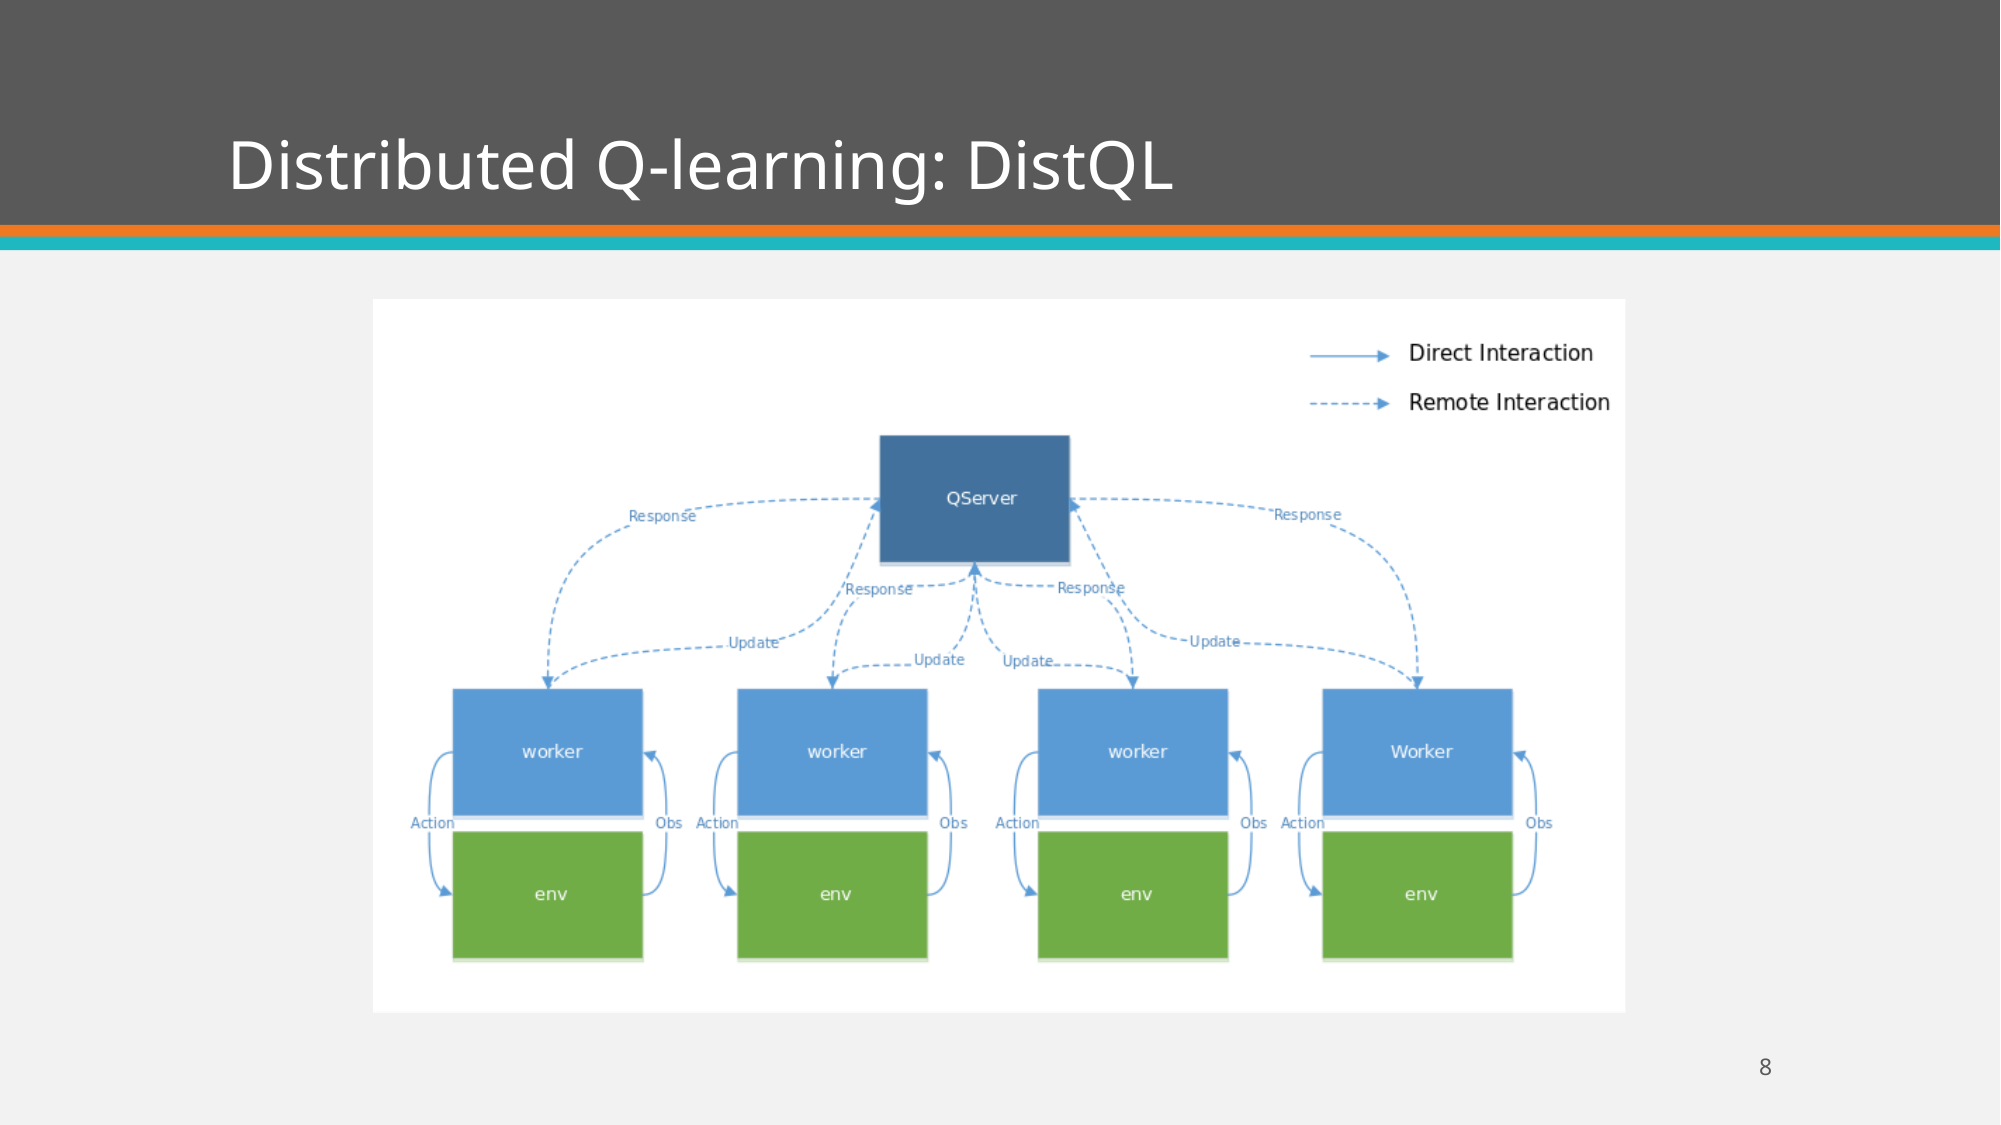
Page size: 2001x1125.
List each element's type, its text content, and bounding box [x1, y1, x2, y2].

slide_number 8 [1562, 1045, 1788, 1091]
title Distributed Q-learning: DistQL [212, 41, 1788, 212]
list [373, 299, 1627, 1013]
